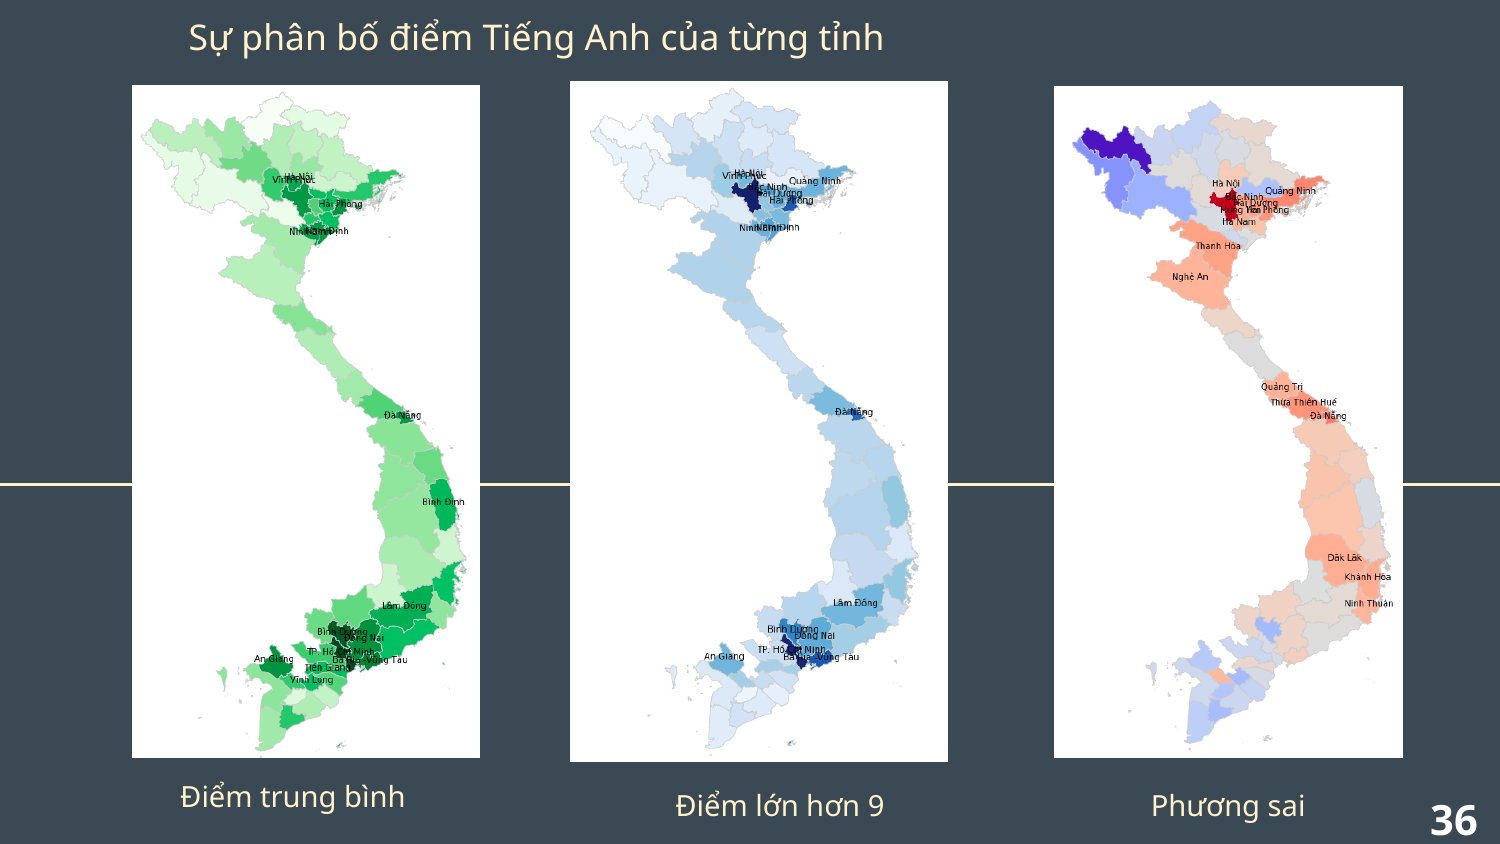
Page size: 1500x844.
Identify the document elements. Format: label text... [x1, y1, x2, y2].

text_box Điểm trung bình [129, 764, 464, 829]
picture [1054, 86, 1403, 758]
slide_number ‹#› [1403, 779, 1494, 844]
text_box Sự phân bố điểm Tiếng Anh của từng tỉnh [173, 0, 1131, 73]
picture [569, 81, 949, 763]
text_box Điểm lớn hơn 9 [612, 772, 948, 838]
picture [132, 85, 480, 759]
text_box Phương sai [1102, 772, 1355, 838]
